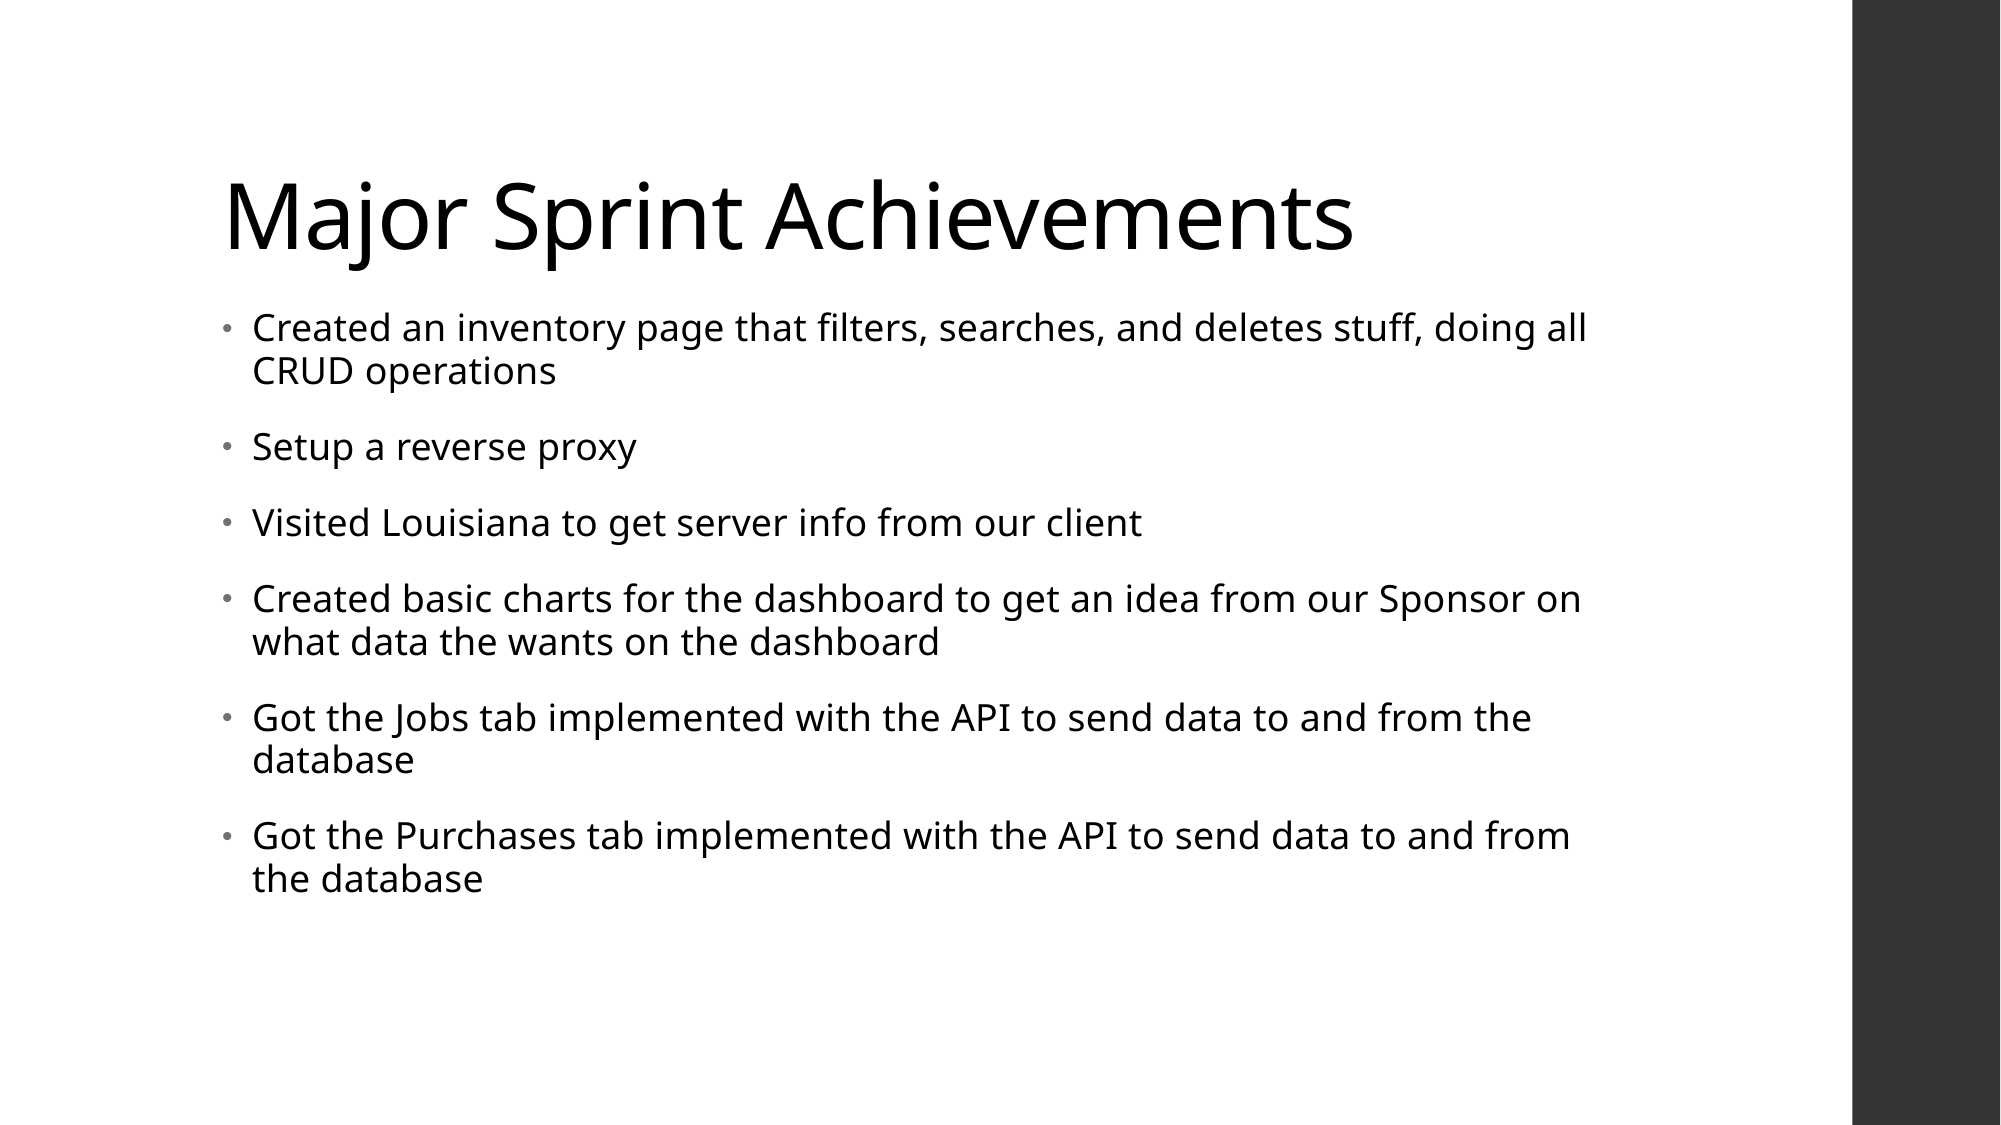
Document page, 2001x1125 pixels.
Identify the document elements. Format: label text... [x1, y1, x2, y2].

title Major Sprint Achievements [206, 60, 1797, 278]
list Created an inventory page that filters, searches, and deletes stuff, doing all CRUD operations Setup a reverse proxy Visited Louisiana to get server info from our client Created basic charts for the dashboard to get an idea from our Sponsor on what data the wants on the dashboard Got the Jobs tab implemented with the API to send data to and from the database Got the Purchases tab implemented with the API to send data to and from the database [206, 299, 1617, 1014]
